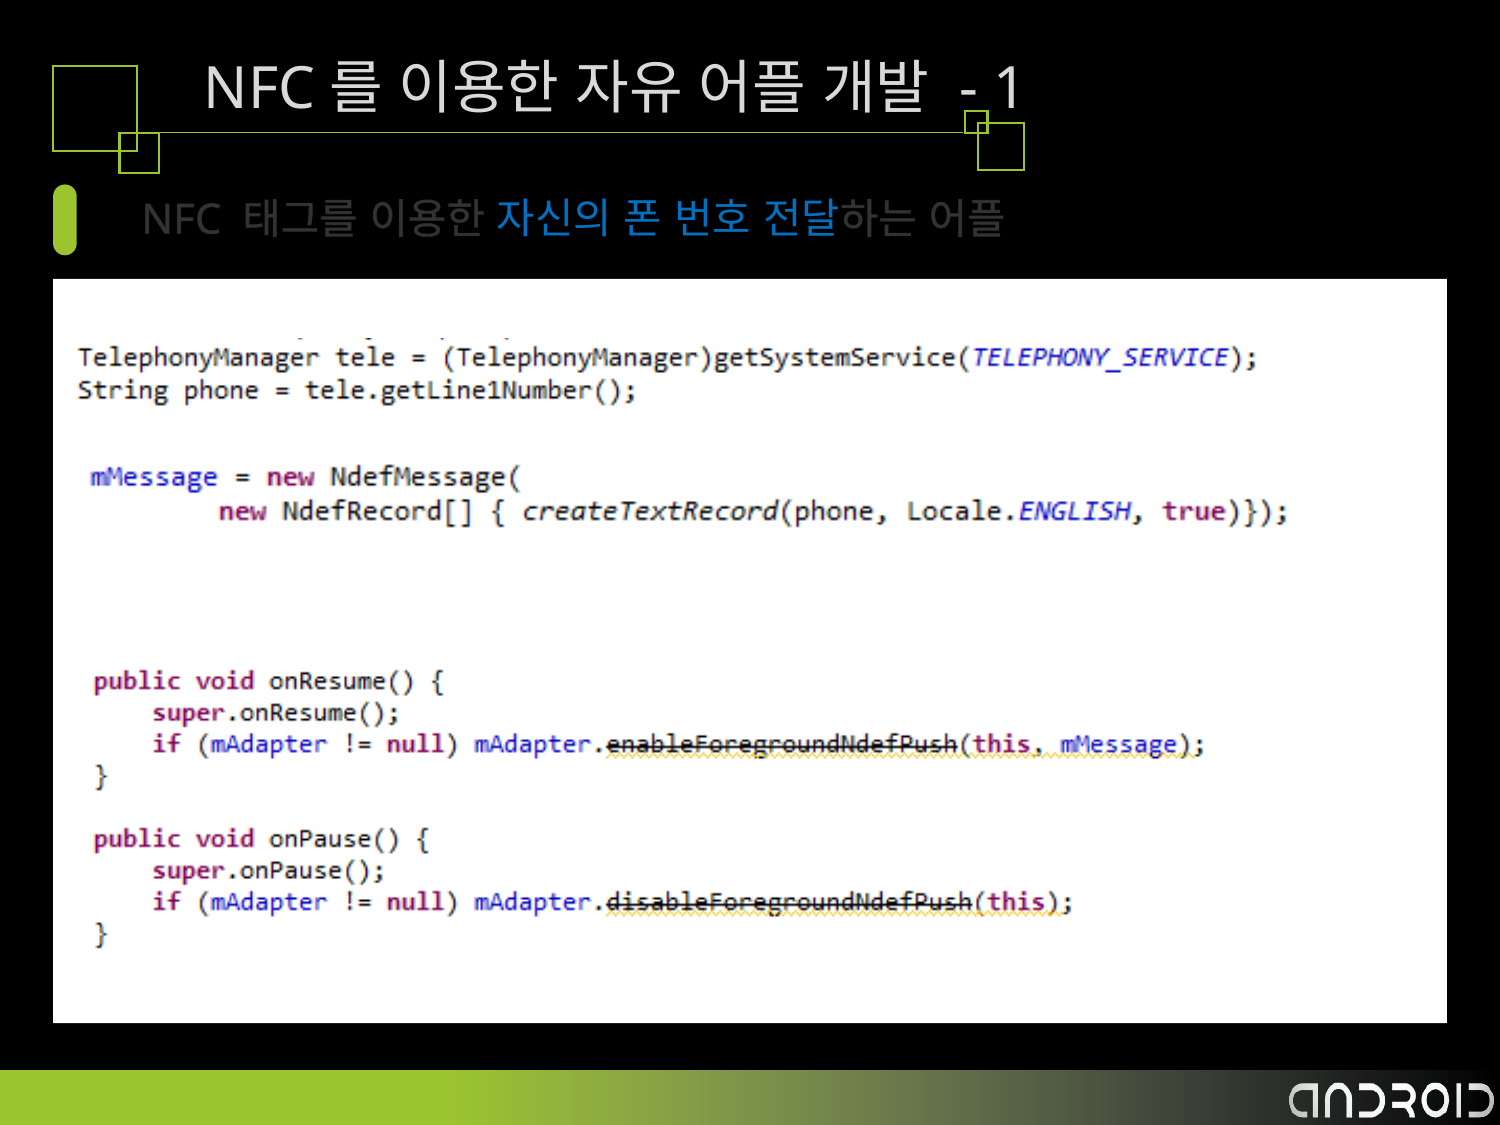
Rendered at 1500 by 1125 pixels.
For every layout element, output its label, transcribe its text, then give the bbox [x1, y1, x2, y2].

picture [76, 445, 1309, 540]
picture [73, 337, 1277, 408]
text_box [50, 182, 79, 258]
text_box [51, 277, 1449, 1025]
text_box NFC 태그를 이용한 자신의 폰 번호 전달하는 어플 [126, 184, 1021, 250]
text_box NFC를 이용한 자유 어플 개발 - 1 [189, 42, 1042, 128]
picture [1281, 1063, 1500, 1125]
picture [73, 656, 1246, 959]
